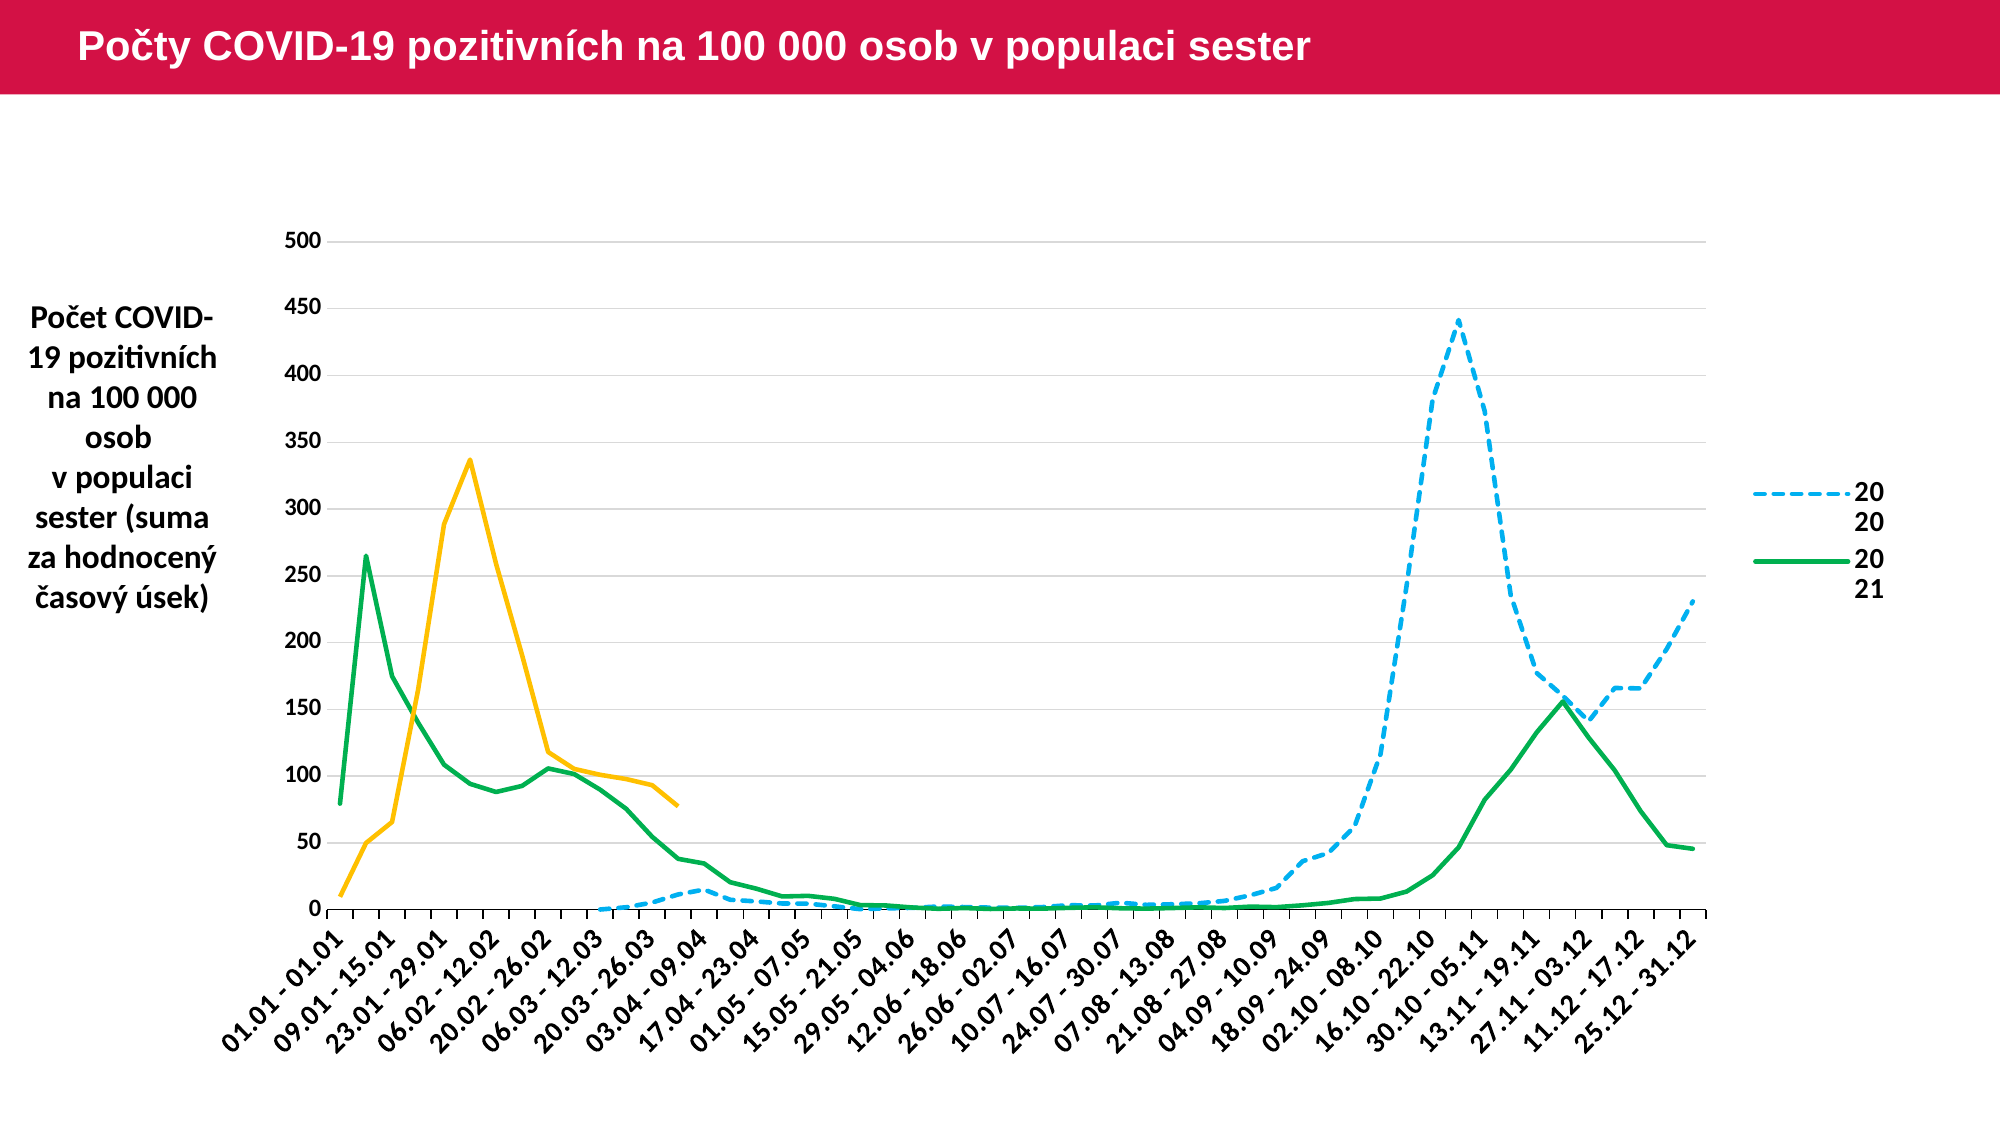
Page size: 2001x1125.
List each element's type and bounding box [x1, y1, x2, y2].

title [62, 0, 1392, 95]
text_box [8, 288, 216, 623]
chart [216, 226, 1966, 1107]
